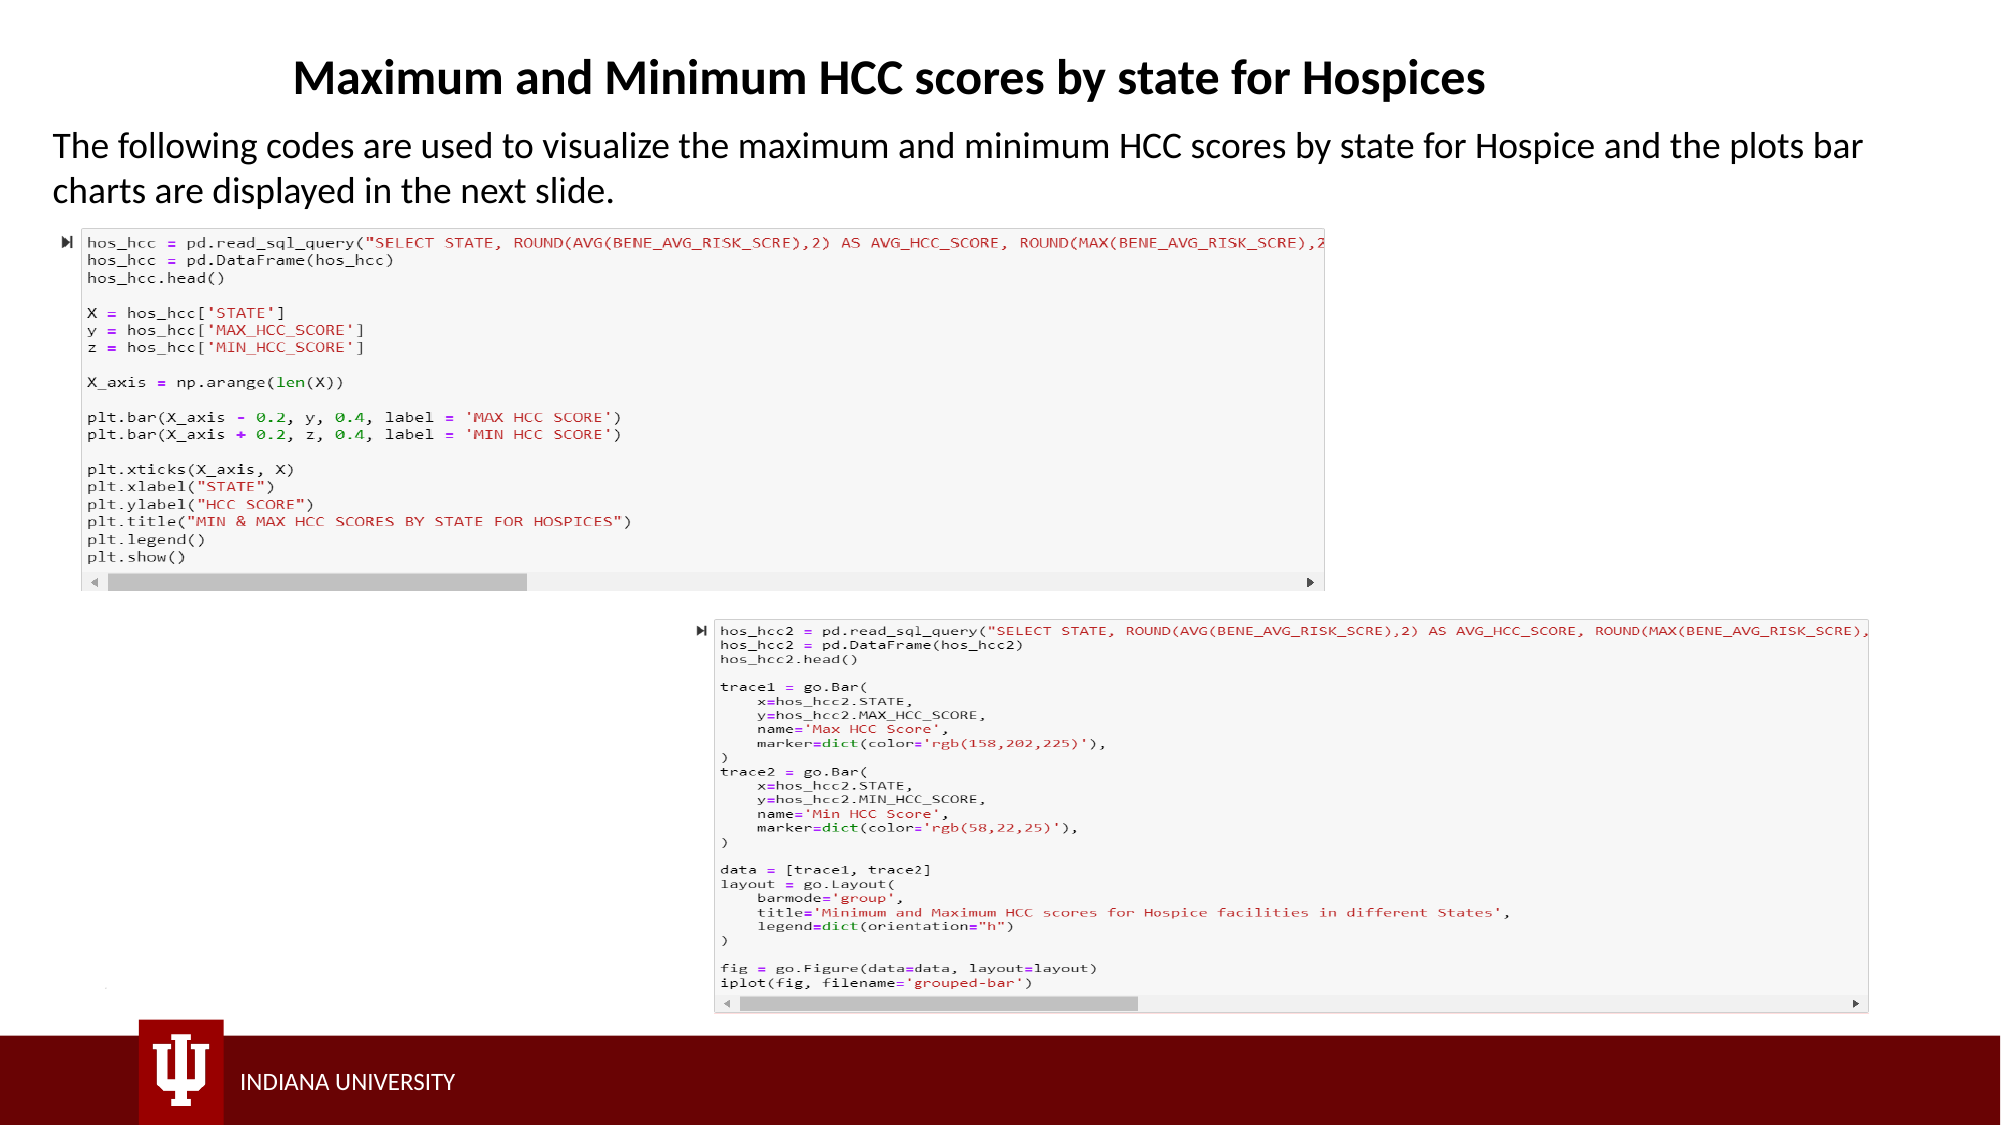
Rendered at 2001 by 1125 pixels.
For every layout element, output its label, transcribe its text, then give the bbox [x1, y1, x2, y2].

text_box Maximum and Minimum HCC scores by state for Hospices​ [277, 36, 1798, 112]
text_box The following codes are used to visualize the maximum and minimum HCC scores by state for Hospice and the plots bar charts are displayed in the next slide. [37, 113, 1921, 219]
picture [51, 218, 1338, 591]
picture [105, 987, 256, 1125]
picture [677, 609, 1878, 1014]
